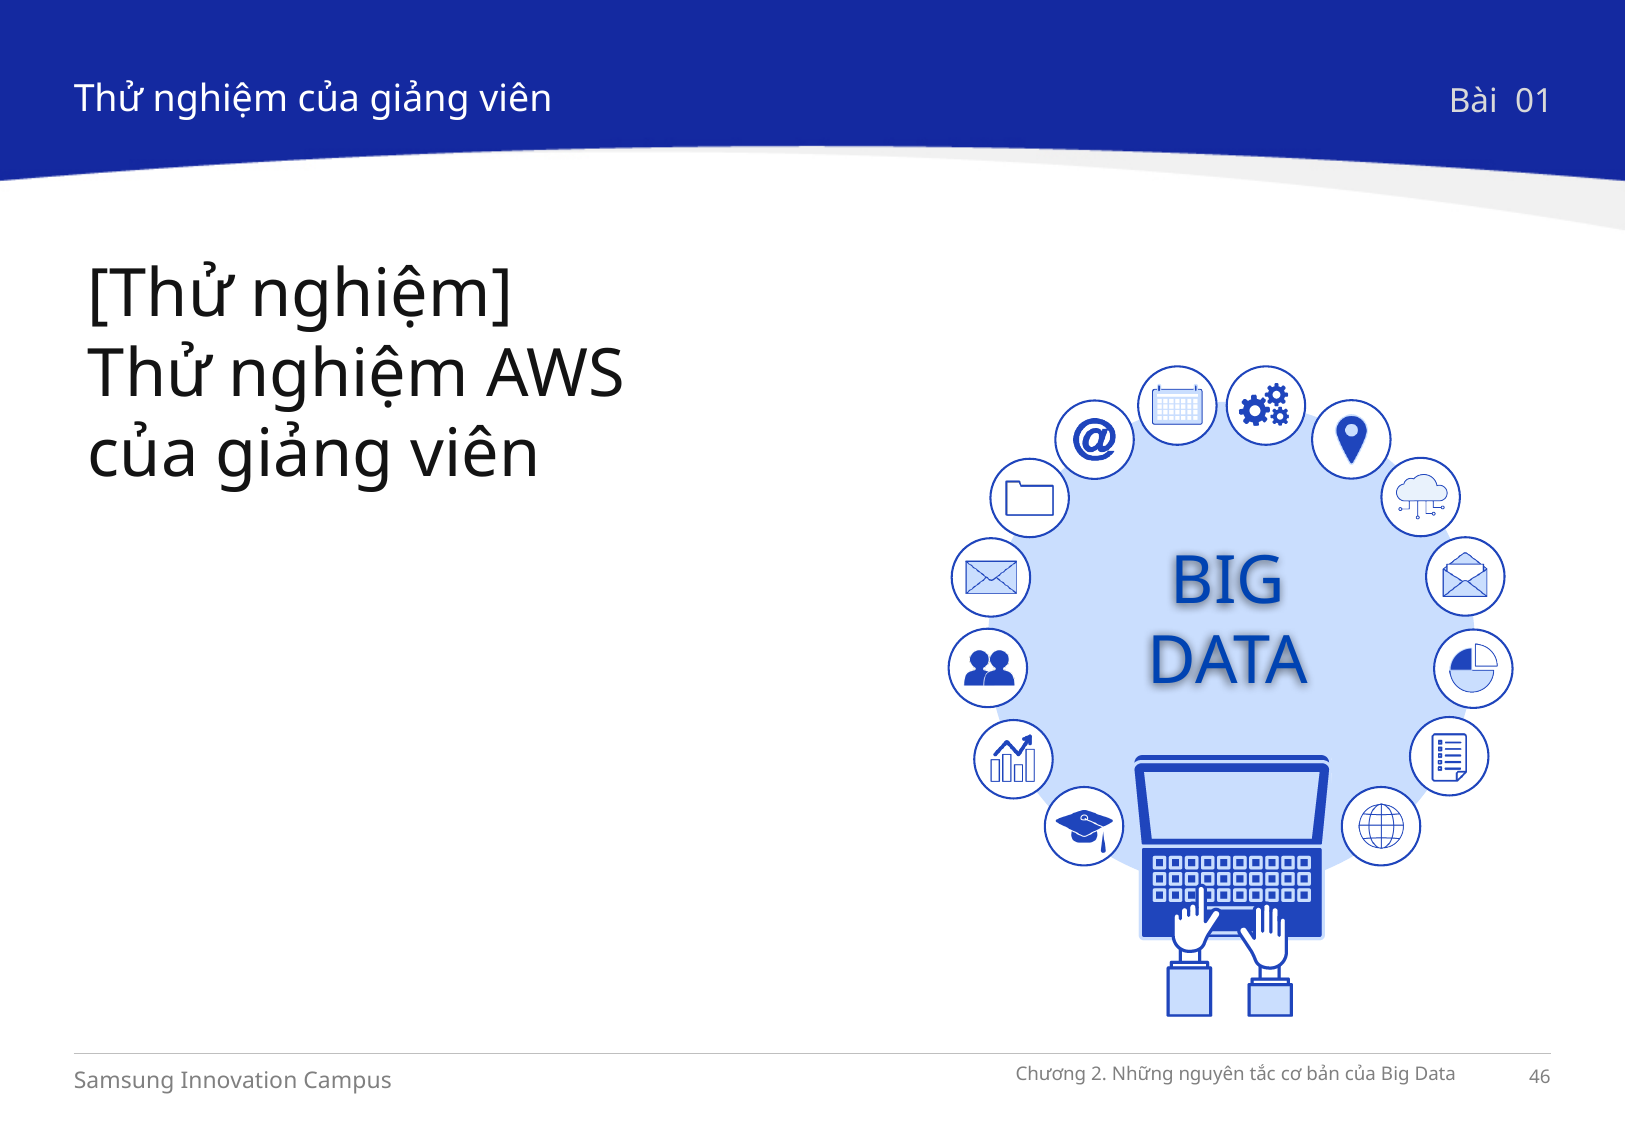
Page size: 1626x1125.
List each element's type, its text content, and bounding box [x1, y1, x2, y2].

list [Thử nghiệm] Thử nghiệm AWS của giảng viên [87, 249, 1531, 331]
picture [0, 0, 1625, 1125]
list Thử nghiệm của giảng viên [73, 73, 1308, 119]
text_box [948, 366, 1513, 1017]
list Bài 01 [1423, 79, 1554, 120]
